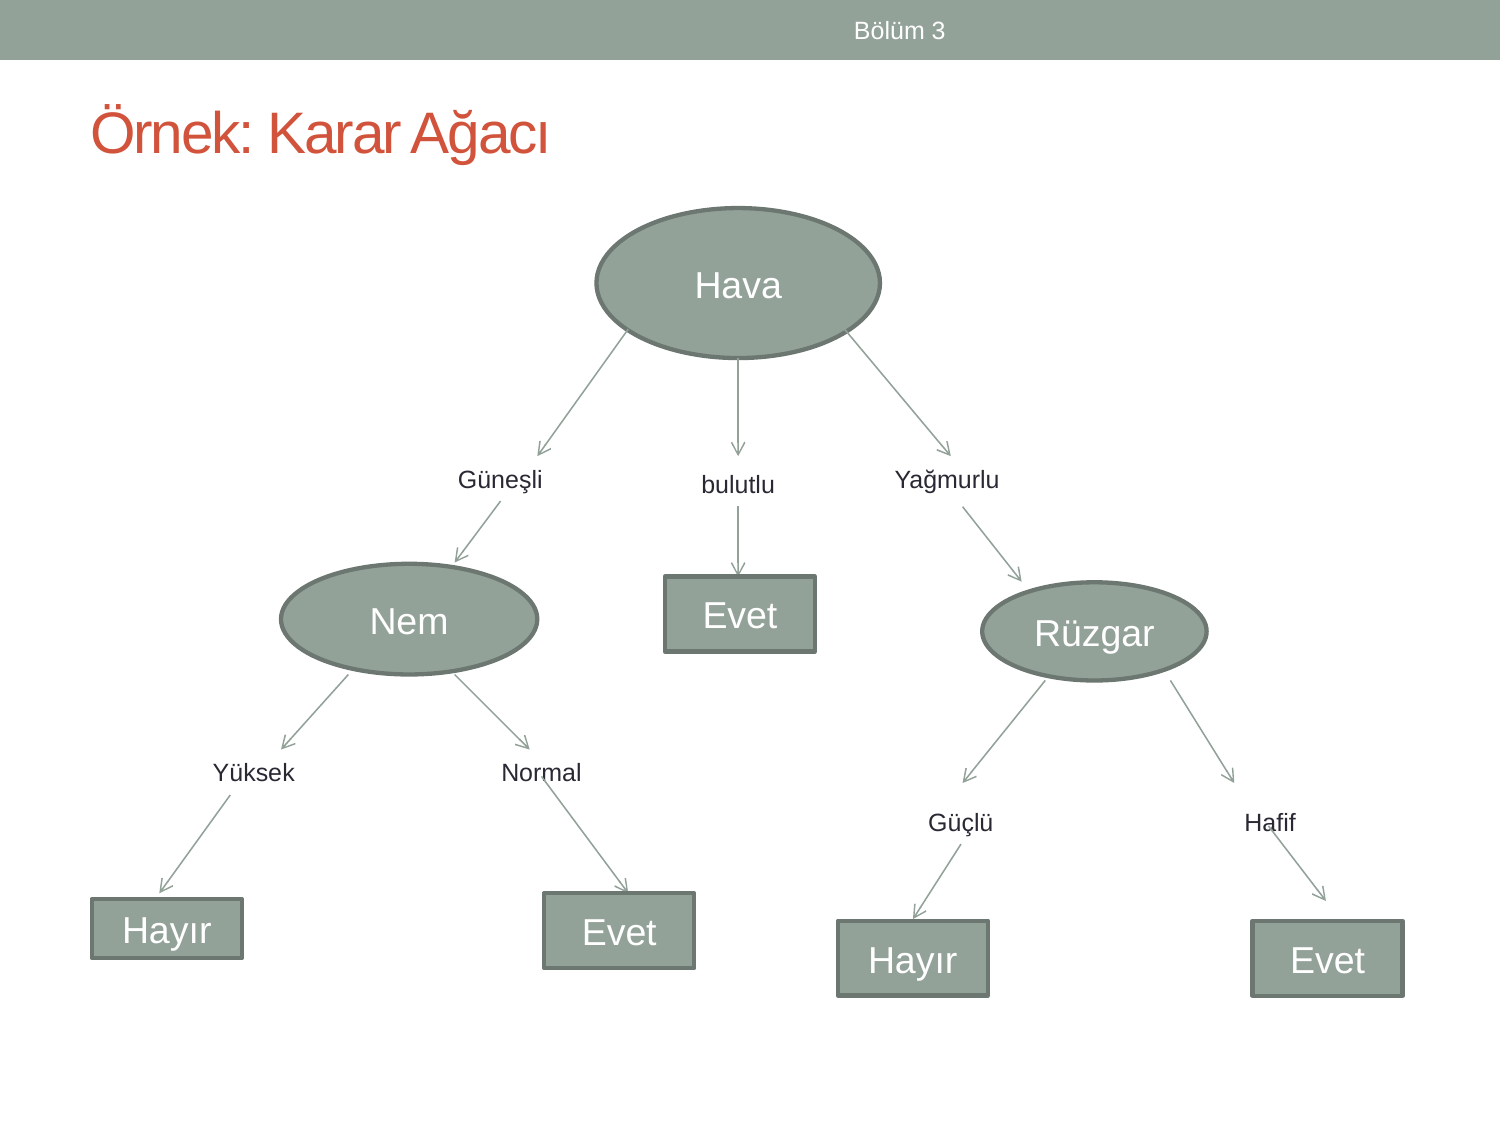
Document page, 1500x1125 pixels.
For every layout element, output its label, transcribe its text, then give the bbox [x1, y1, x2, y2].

text_box Hayır [836, 919, 990, 998]
text_box Hafif [1212, 798, 1328, 844]
text_box Evet [542, 891, 696, 970]
text_box Hava [594, 205, 883, 361]
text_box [537, 328, 629, 457]
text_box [962, 506, 1022, 582]
text_box Rüzgar [980, 580, 1209, 683]
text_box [454, 501, 501, 563]
text_box Nem [278, 561, 540, 677]
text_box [962, 680, 1046, 784]
text_box Evet [1250, 919, 1405, 998]
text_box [844, 328, 951, 457]
text_box Güçlü [913, 798, 1009, 844]
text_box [541, 776, 629, 894]
text_box Yüksek [159, 749, 349, 795]
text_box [454, 674, 530, 750]
text_box Normal [454, 749, 629, 795]
text_box Yağmurlu [879, 456, 1105, 501]
text_box bulutlu [661, 461, 815, 506]
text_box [1268, 825, 1327, 902]
text_box Güneşli [443, 456, 558, 502]
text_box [1170, 680, 1235, 784]
footer Bölüm 3 [562, 3, 1238, 57]
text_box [159, 794, 231, 894]
text_box Hayır [90, 897, 244, 960]
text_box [912, 843, 962, 920]
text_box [280, 674, 349, 750]
title Örnek: Karar Ağacı [75, 87, 1425, 173]
text_box Evet [663, 574, 817, 654]
